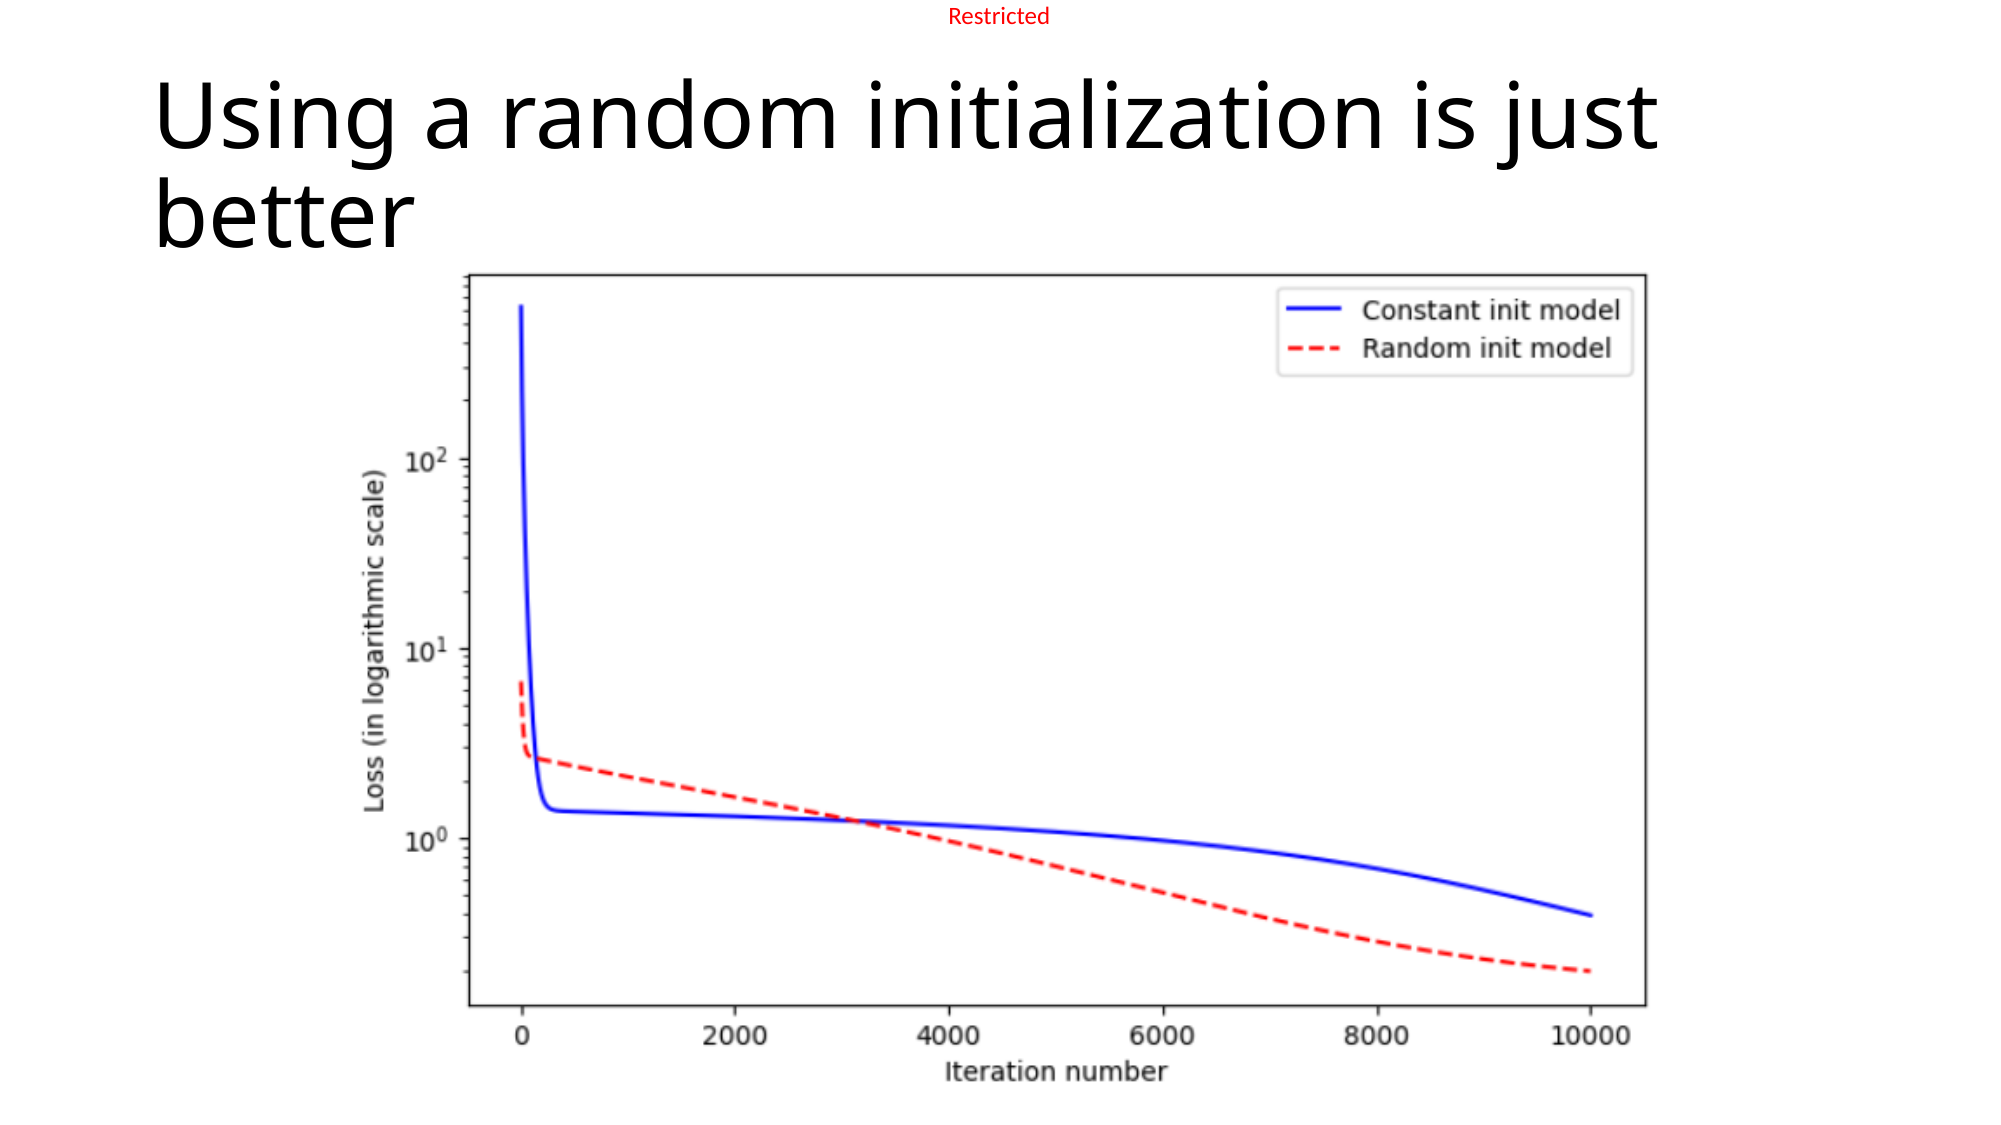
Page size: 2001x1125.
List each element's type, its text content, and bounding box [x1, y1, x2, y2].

picture [328, 259, 1671, 1125]
title Using a random initialization is just better [137, 59, 1863, 278]
